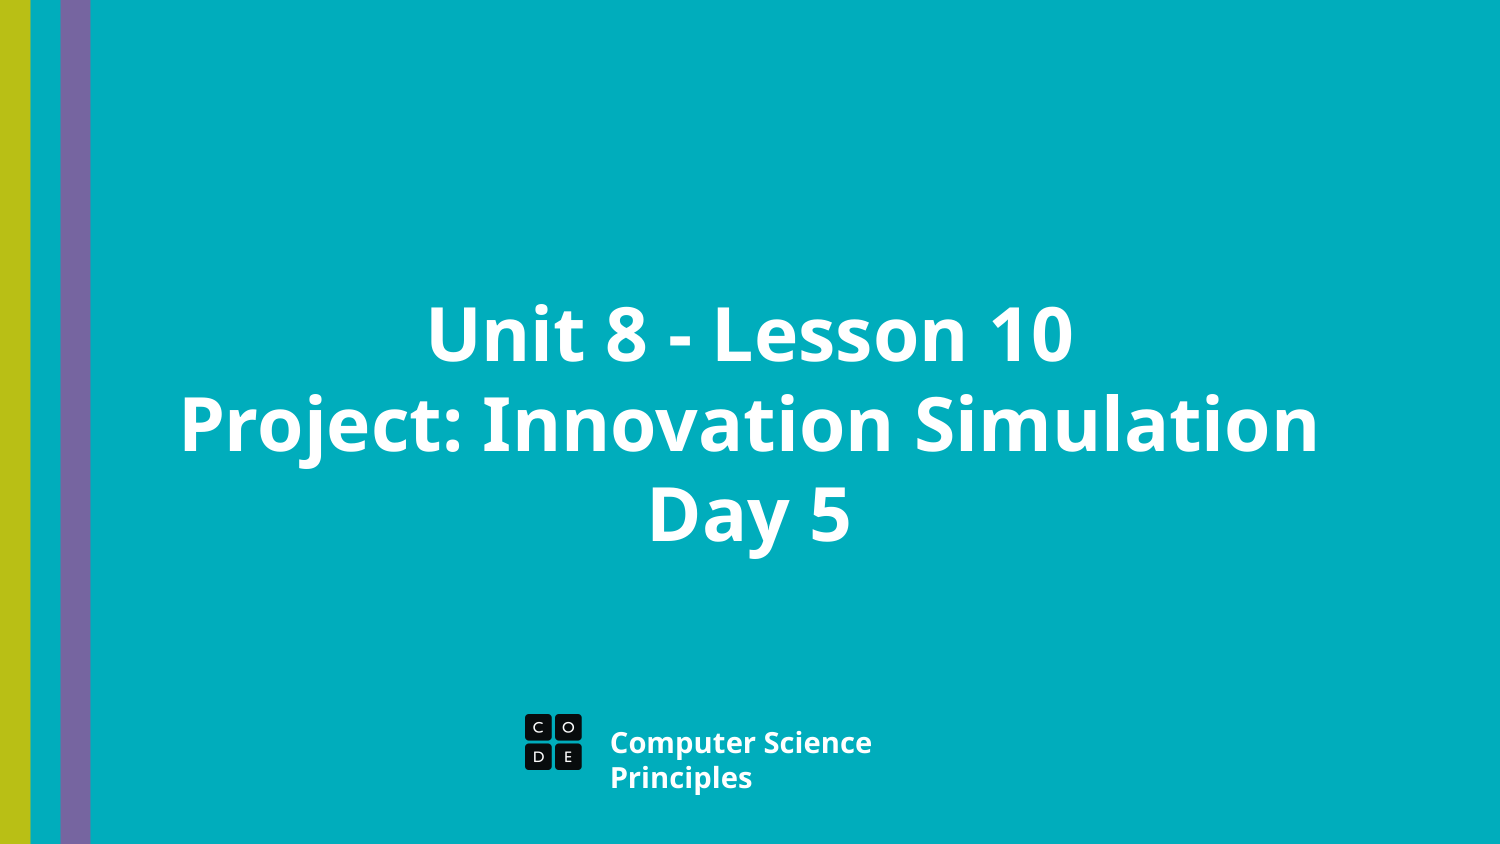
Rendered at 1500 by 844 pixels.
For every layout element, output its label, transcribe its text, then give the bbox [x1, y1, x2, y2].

text_box Computer Science Principles [594, 709, 1026, 810]
picture [0, 0, 1500, 844]
text_box Unit 8 - Lesson 10 Project: Innovation Simulation Day 5 [51, 352, 1449, 491]
